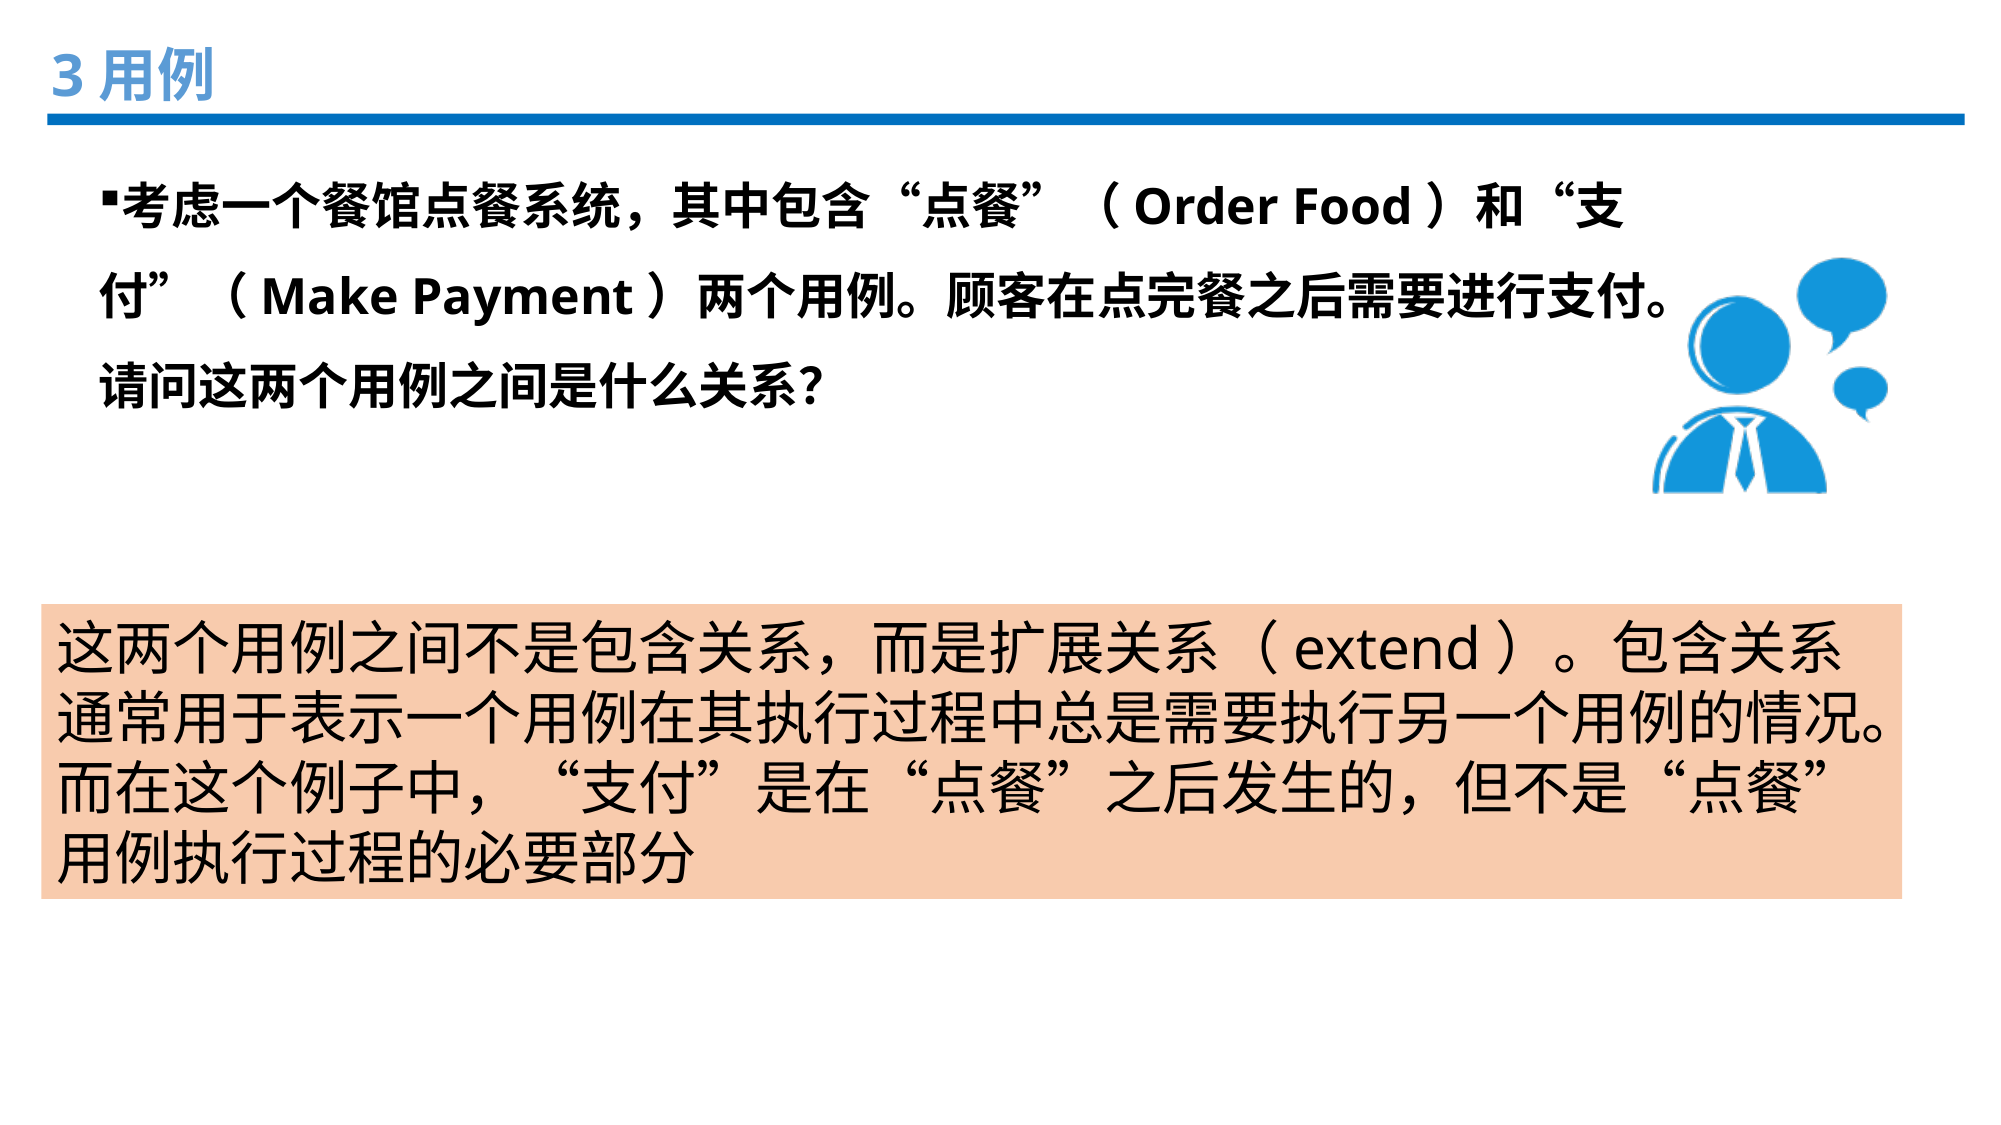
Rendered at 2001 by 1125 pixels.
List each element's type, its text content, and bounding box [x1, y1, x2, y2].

text_box 考虑一个餐馆点餐系统，其中包含“点餐”（Order Food）和“支付”（Make Payment）两个用例。顾客在点完餐之后需要进行支付。请问这两个用例之间是什么关系？ [83, 137, 1671, 422]
text_box 这两个用例之间不是包含关系，而是扩展关系（extend）。包含关系通常用于表示一个用例在其执行过程中总是需要执行另一个用例的情况。而在这个例子中，“支付”是在“点餐”之后发生的，但不是“点餐”用例执行过程的必要部分 [41, 604, 1903, 899]
text_box 3用例 [37, 30, 231, 116]
picture [1614, 219, 1927, 533]
